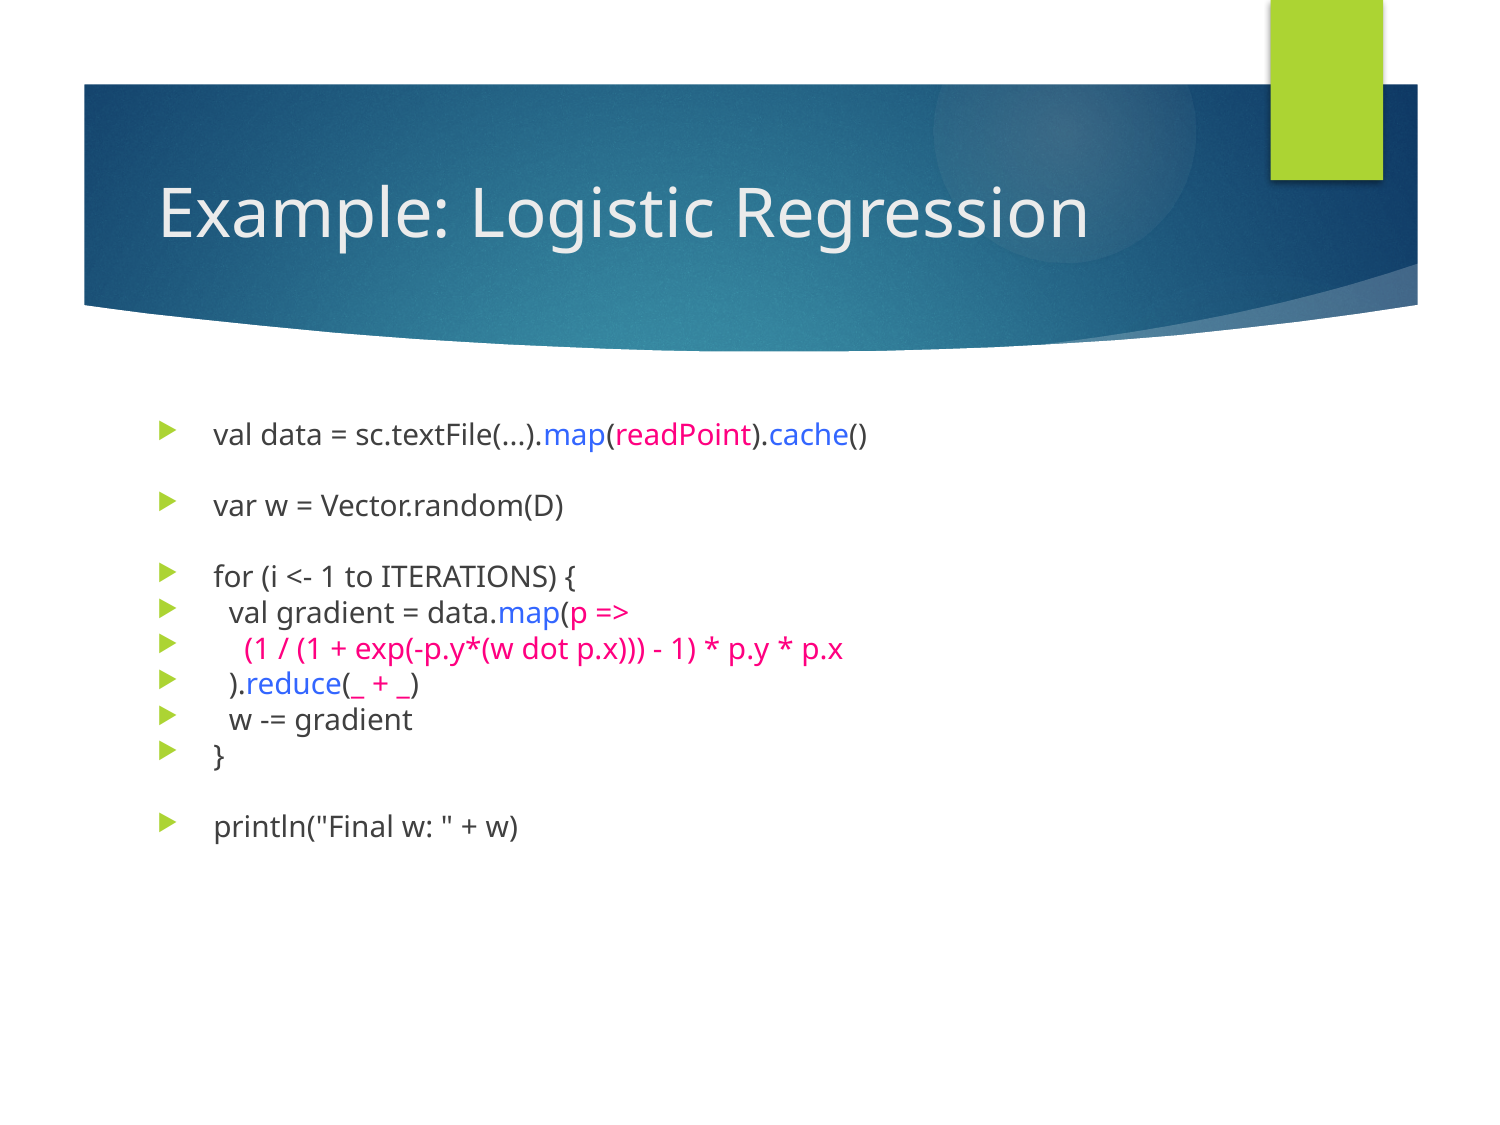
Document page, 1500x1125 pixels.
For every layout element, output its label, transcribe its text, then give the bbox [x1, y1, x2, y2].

title Example: Logistic Regression [142, 152, 1183, 269]
list val data = sc.textFile(...).map(readPoint).cache() var w = Vector.random(D) for (i <- 1 to ITERATIONS) { val gradient = data.map(p => (1 / (1 + exp(-p.y*(w dot p.x))) - 1) * p.y * p.x ).reduce(_ + _) w -= gradient } println("Final w: " + w) [142, 408, 1183, 988]
